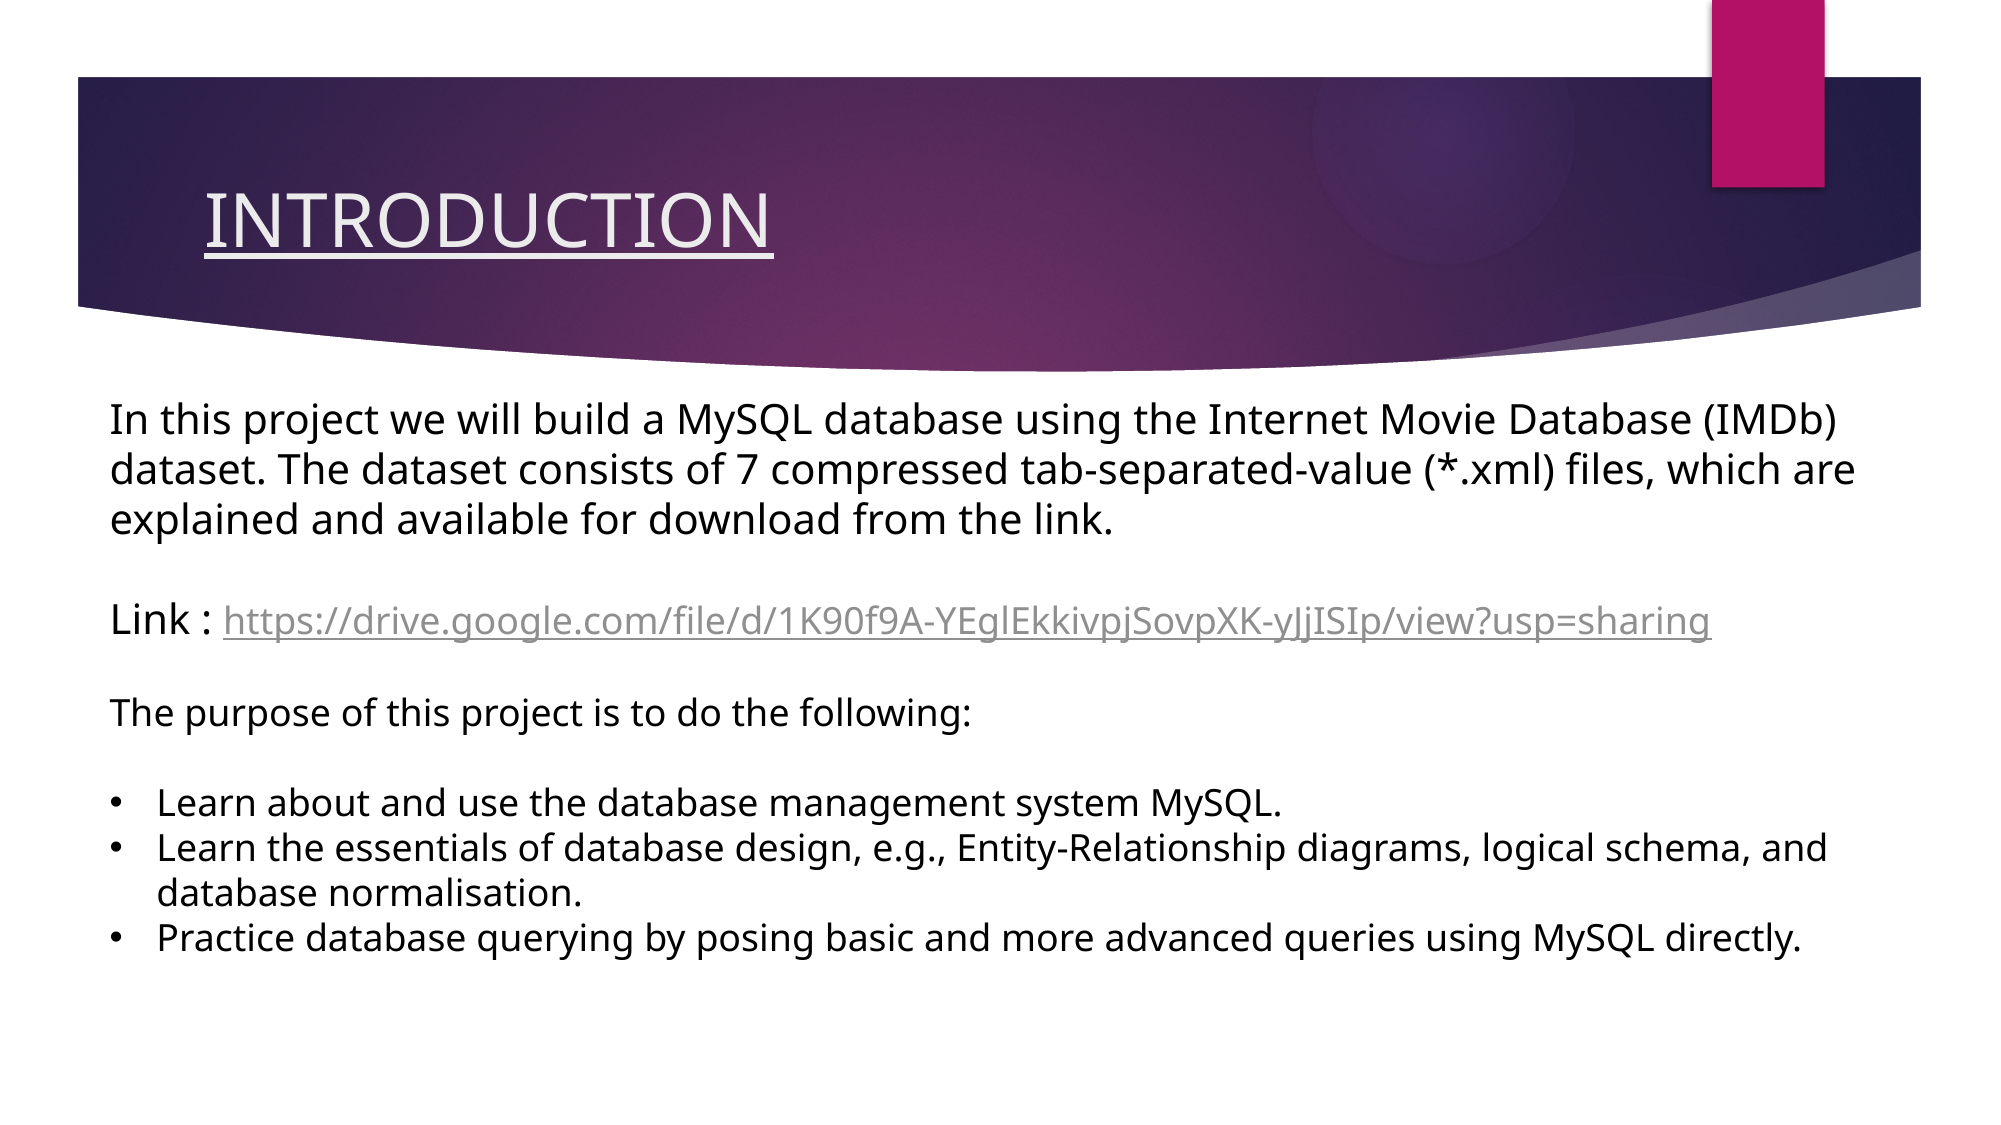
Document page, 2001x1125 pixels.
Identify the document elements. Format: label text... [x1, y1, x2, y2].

text_box In this project we will build a MySQL database using the Internet Movie Database (IMDb) dataset. The dataset consists of 7 compressed tab-separated-value (*.xml) files, which are explained and available for download from the link. Link : https://drive.google.com/file/d/1K90f9A-YEglEkkivpjSovpXK-yJjISIp/view?usp=sharing The purpose of this project is to do the following: Learn about and use the database management system MySQL. Learn the essentials of database design, e.g., Entity-Relationship diagrams, logical schema, and database normalisation. Practice database querying by posing basic and more advanced queries using MySQL directly. [94, 385, 1906, 1012]
title INTRODUCTION [189, 159, 1627, 276]
